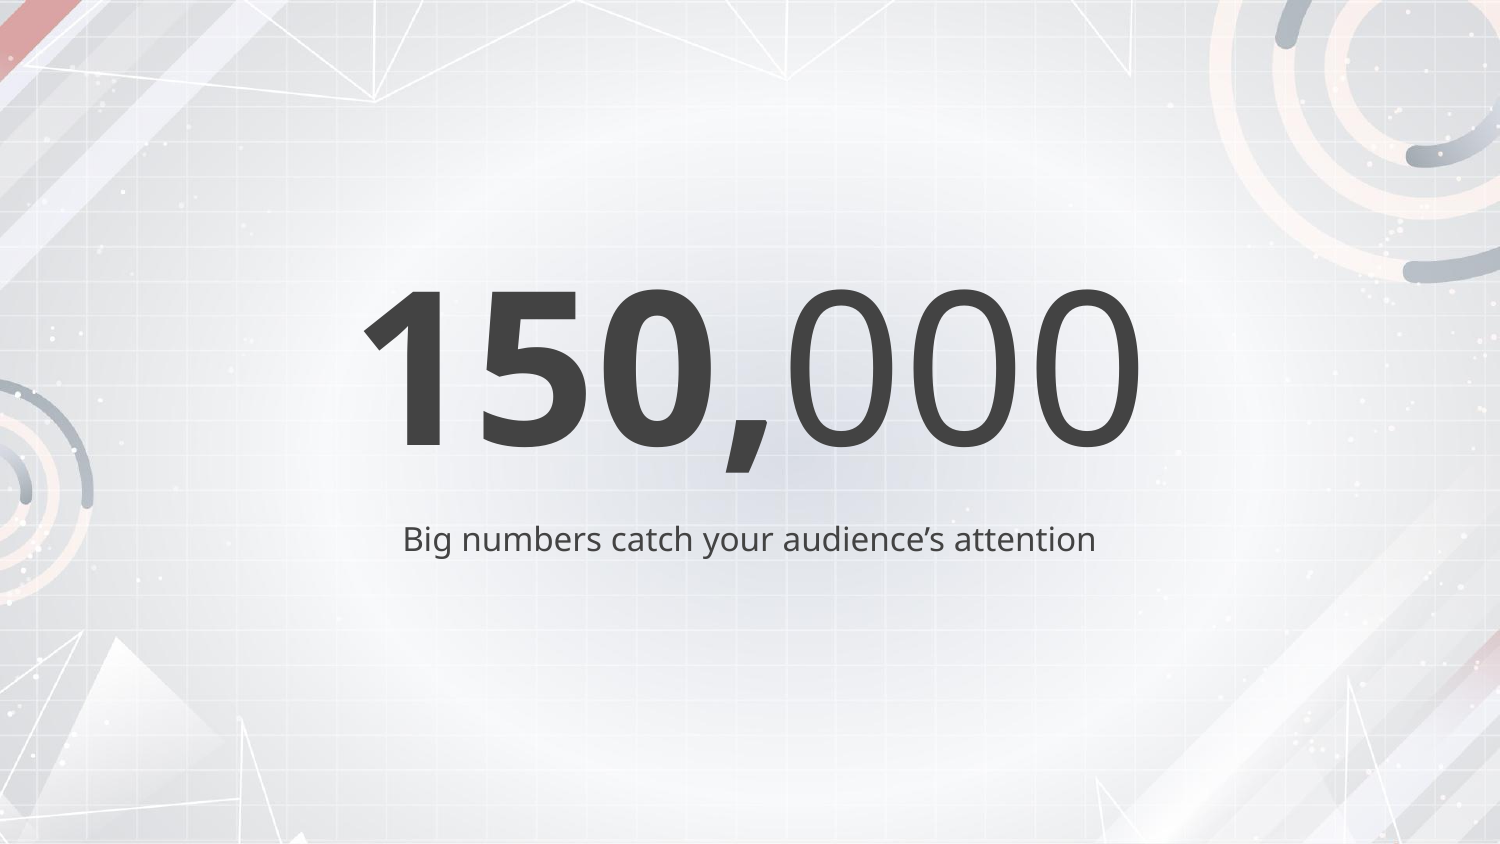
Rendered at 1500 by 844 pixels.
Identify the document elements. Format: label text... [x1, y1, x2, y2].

picture [0, 0, 1500, 844]
subtitle Big numbers catch your audience’s attention [210, 503, 1290, 586]
title 150,000 [210, 255, 1290, 503]
